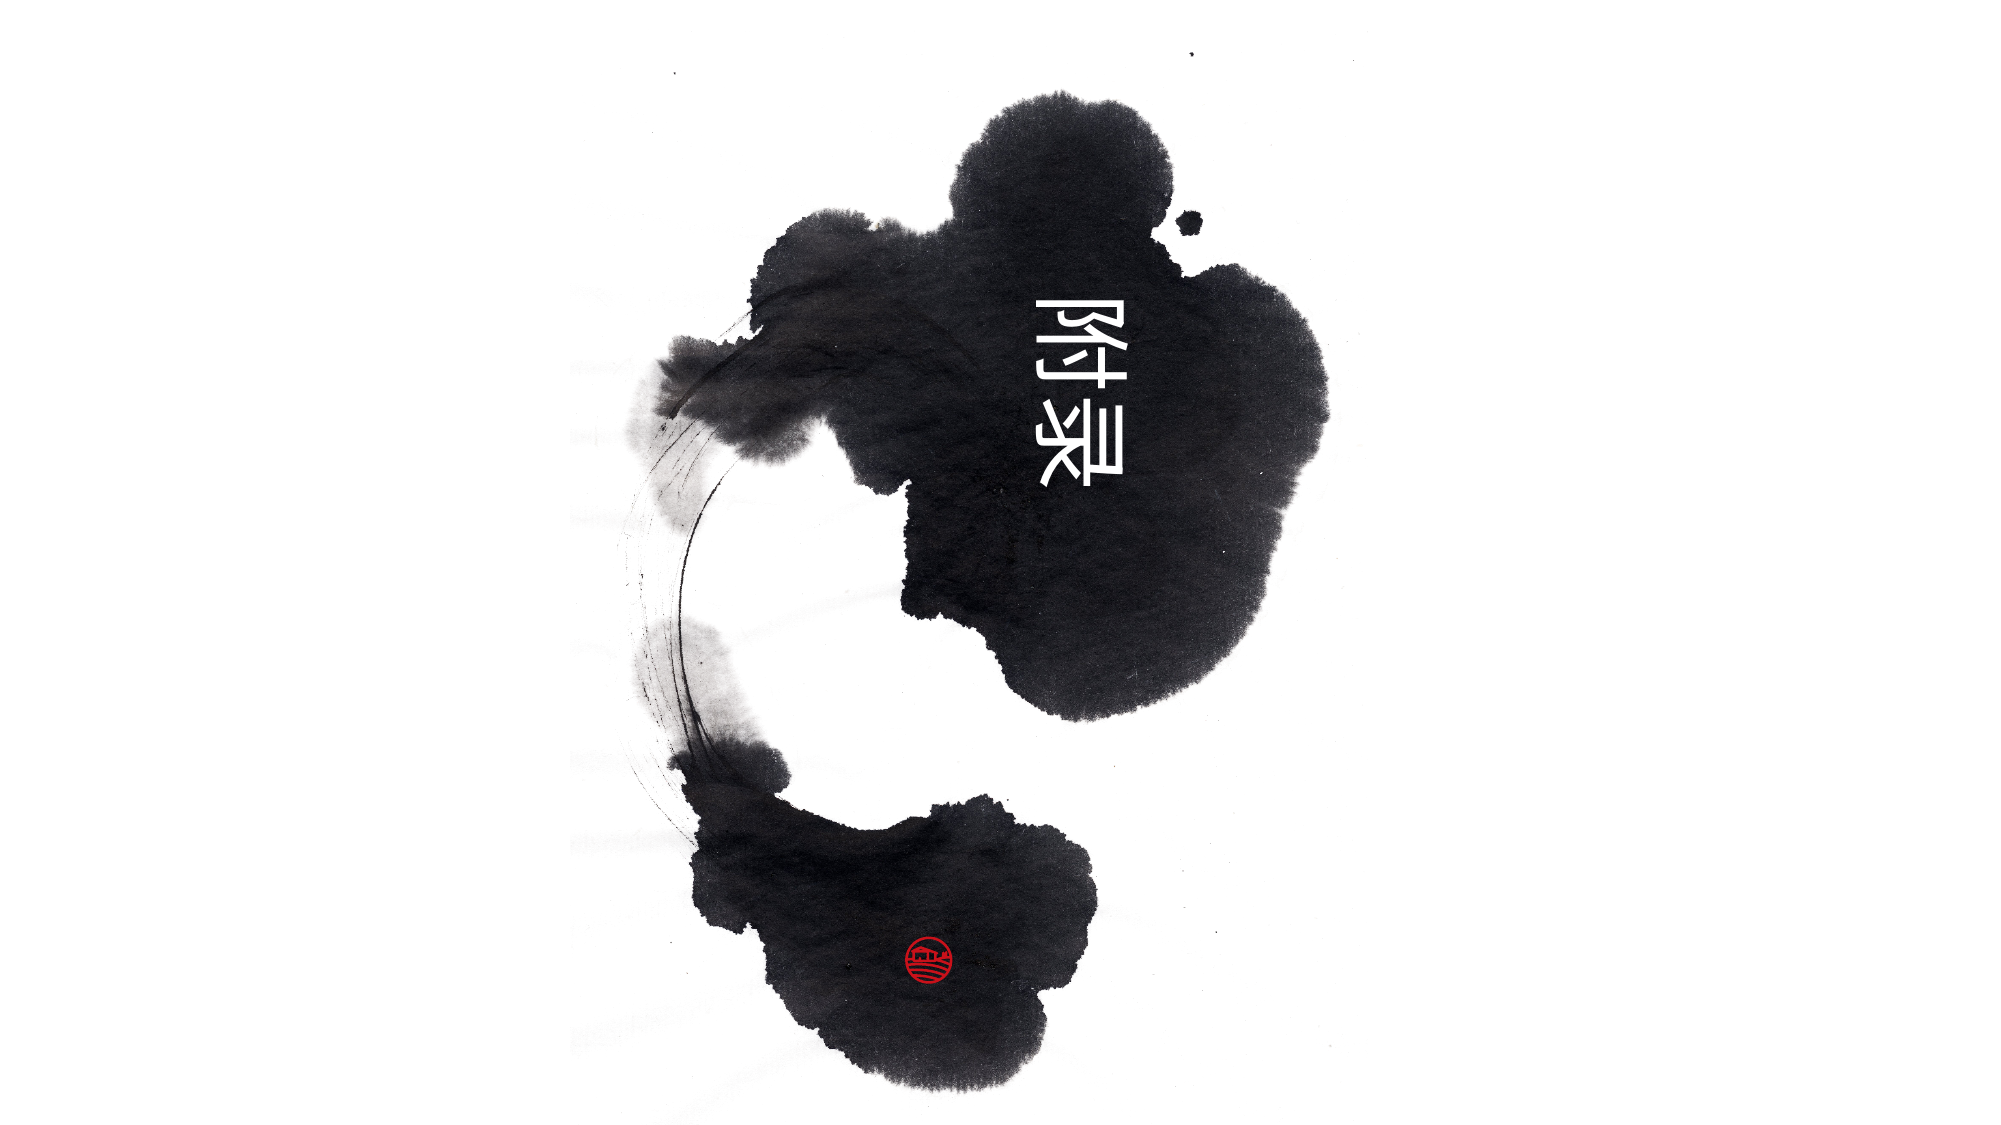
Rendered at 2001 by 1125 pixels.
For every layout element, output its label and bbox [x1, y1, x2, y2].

picture [570, 29, 1368, 1125]
